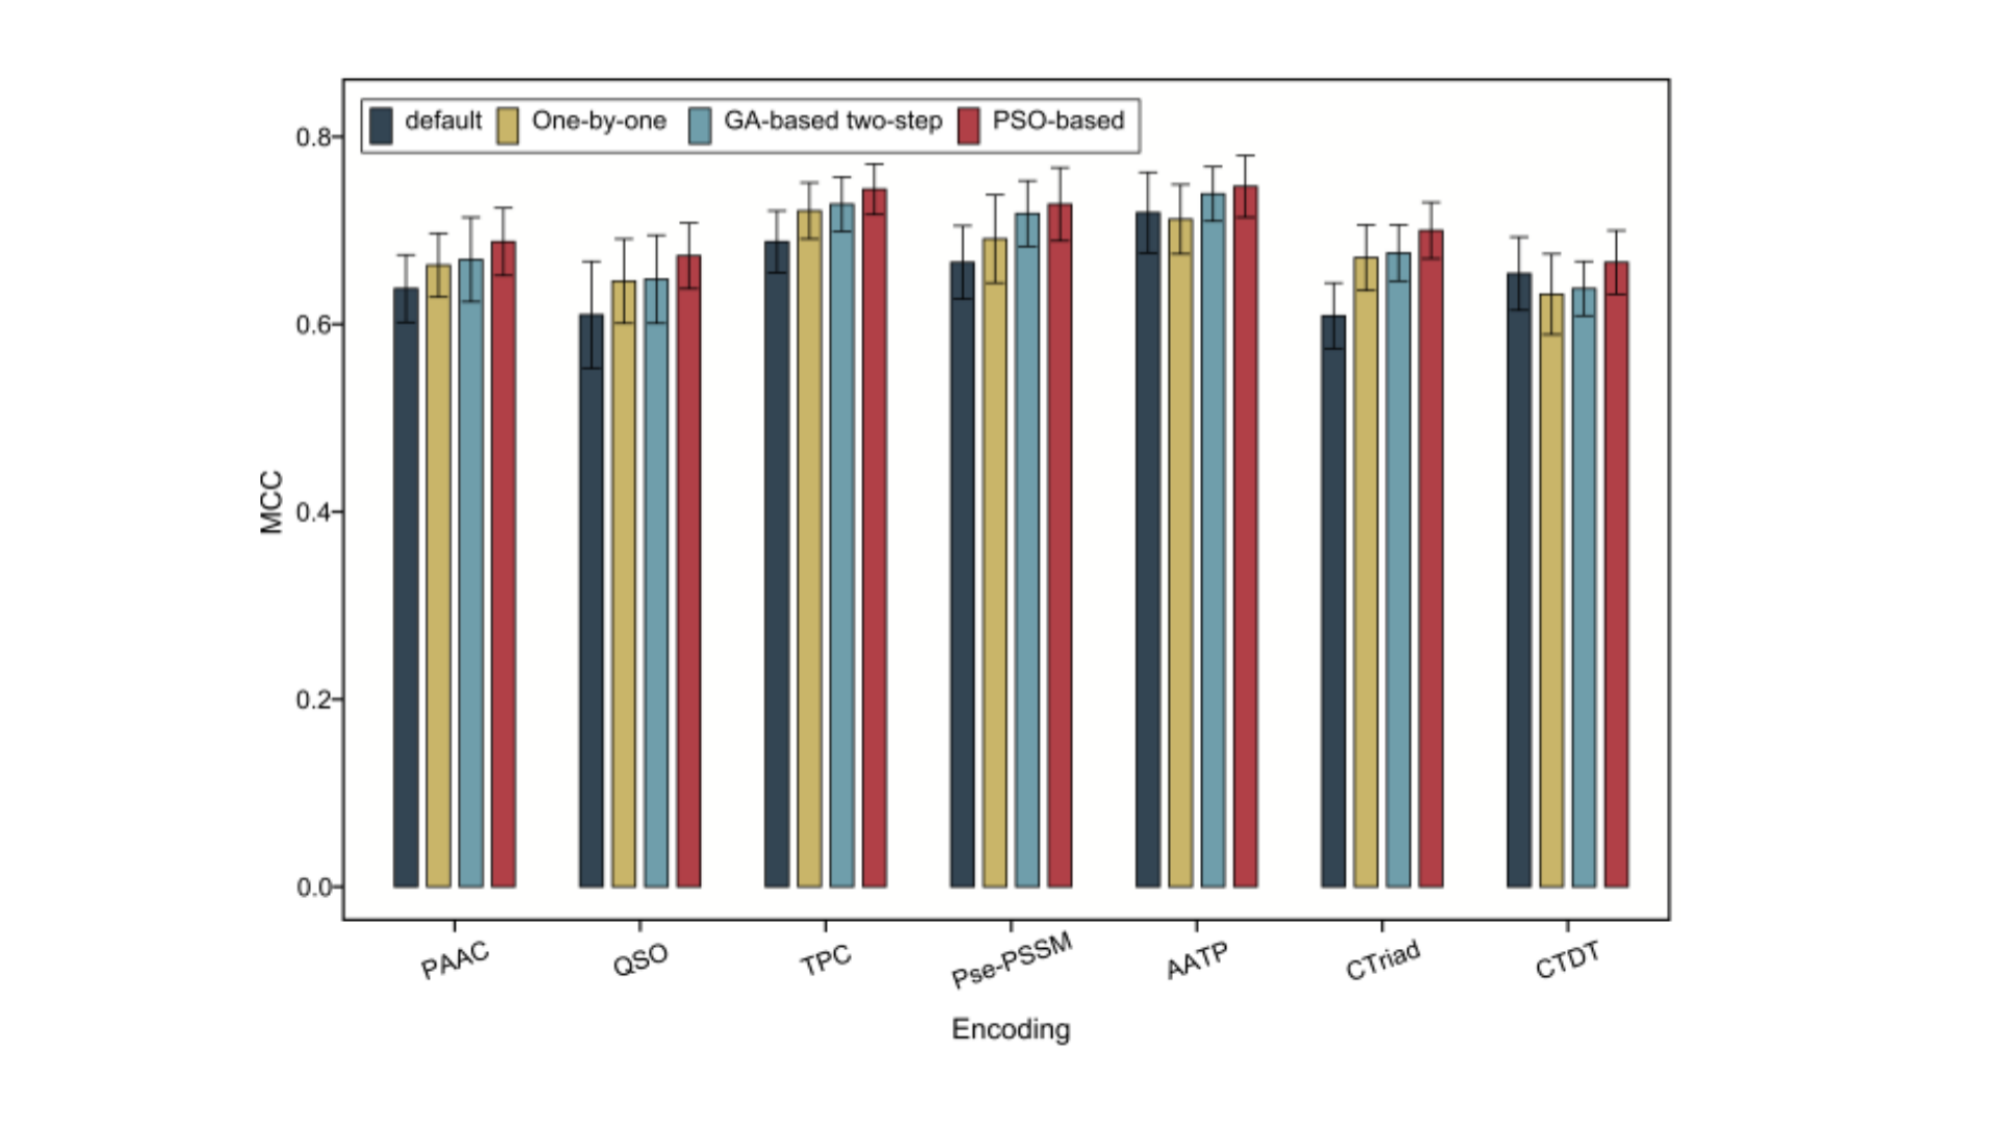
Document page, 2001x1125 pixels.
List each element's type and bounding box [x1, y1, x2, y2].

picture [260, 51, 1740, 1073]
